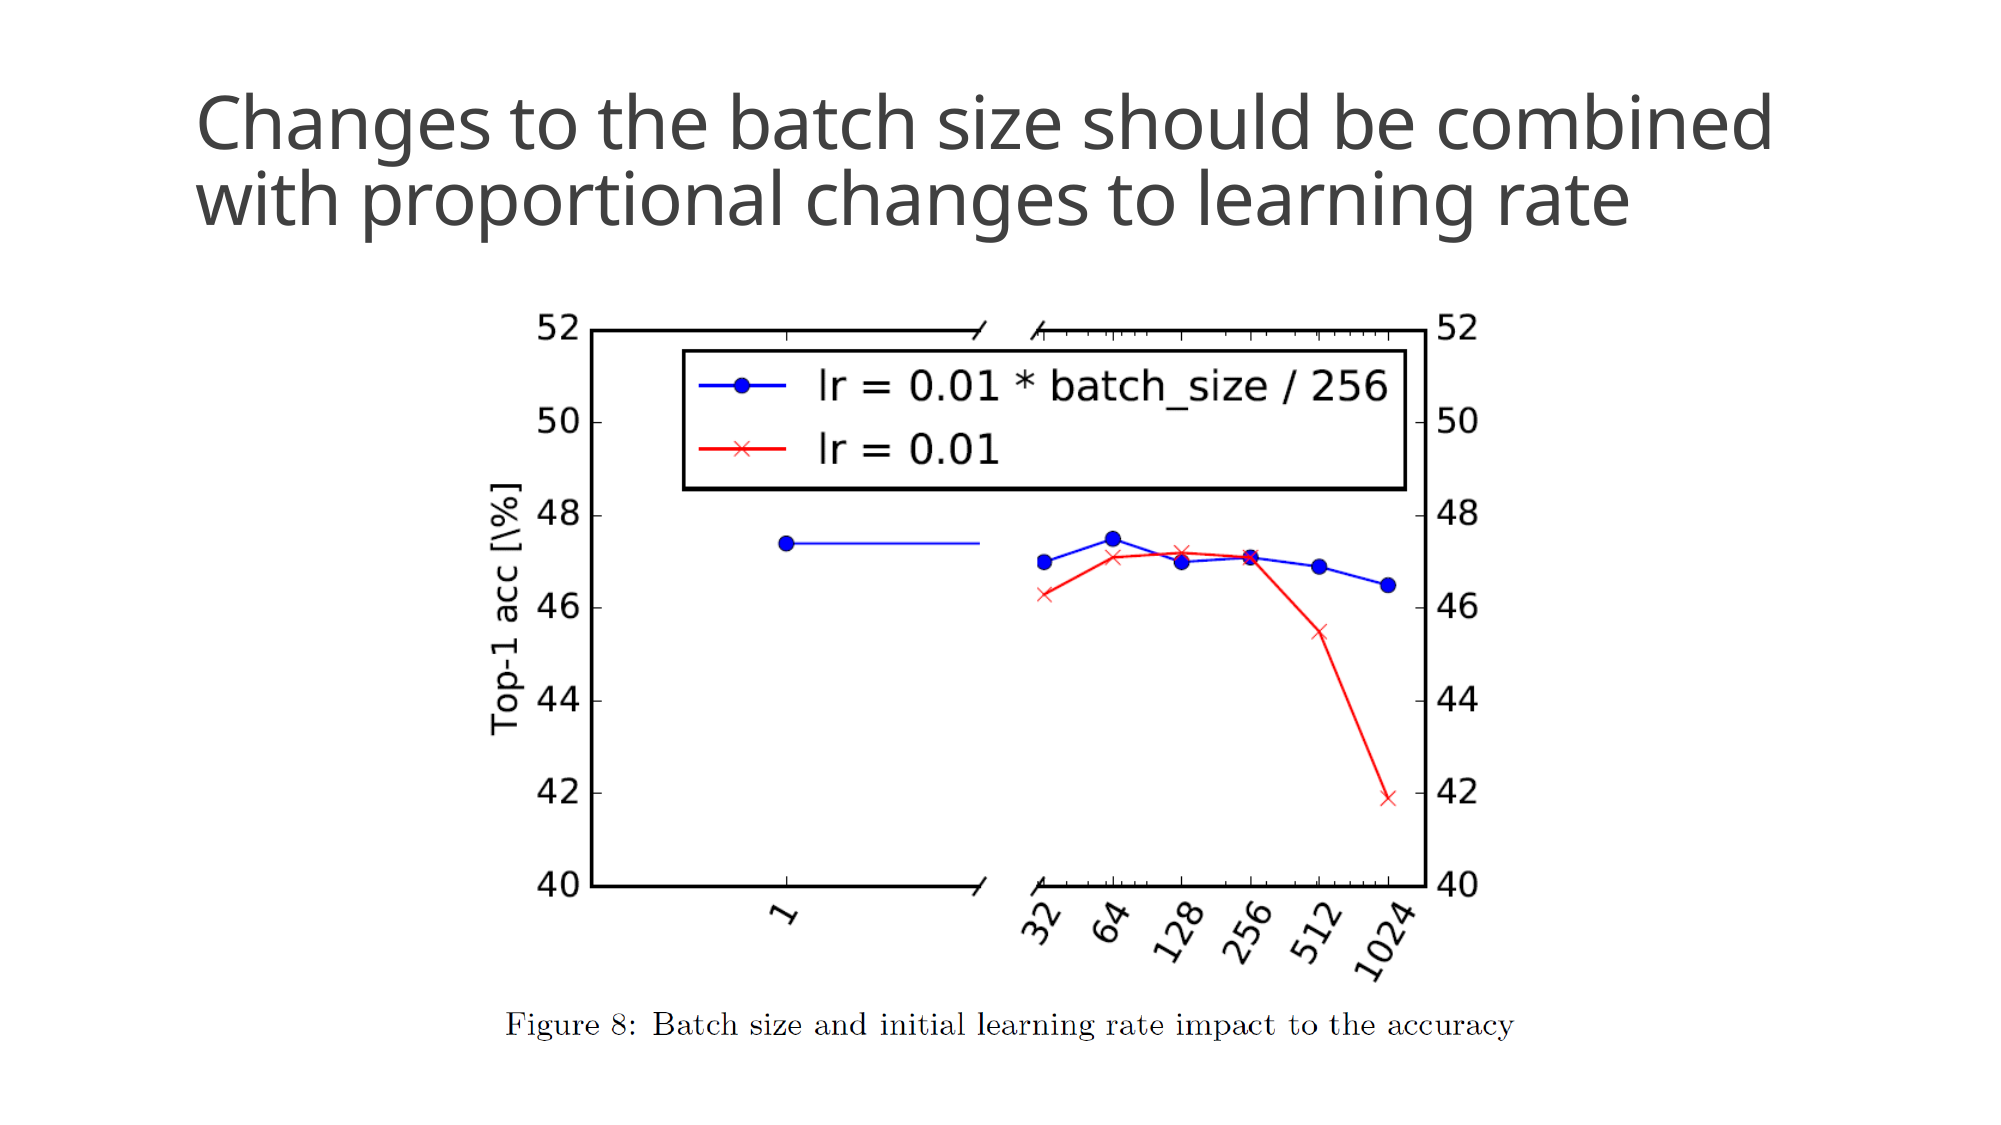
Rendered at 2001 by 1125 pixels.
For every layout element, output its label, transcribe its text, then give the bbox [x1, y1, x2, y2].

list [438, 287, 1522, 1034]
picture [473, 986, 1536, 1073]
title Changes to the batch size should be combined with proportional changes to learning rate [180, 47, 1830, 249]
